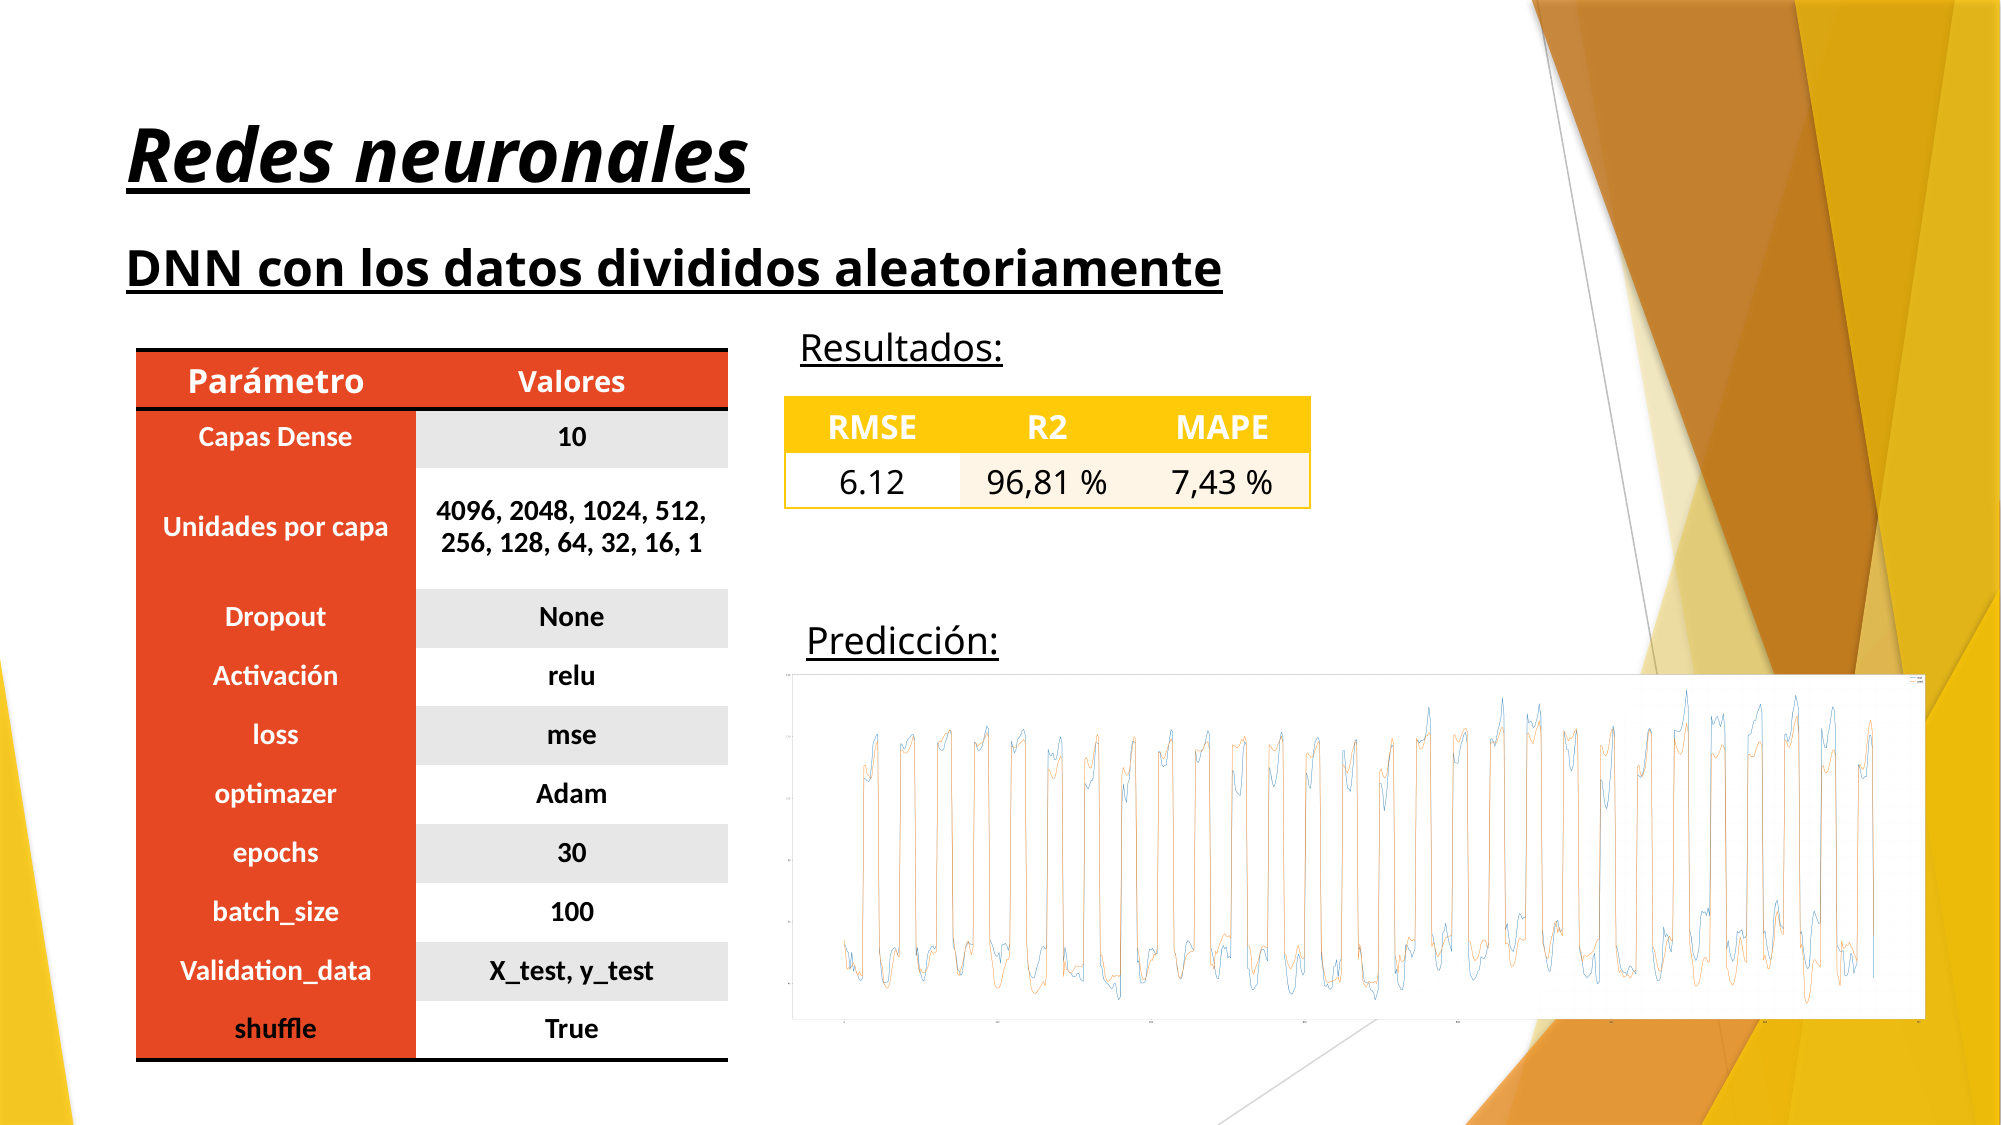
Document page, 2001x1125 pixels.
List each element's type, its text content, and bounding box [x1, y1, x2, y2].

table_cell 30 [416, 824, 728, 883]
table_cell True [416, 1001, 728, 1058]
table_cell Activación [136, 648, 416, 706]
table_cell 6.12 [786, 453, 960, 507]
table_header RMSE [786, 398, 960, 451]
table_cell 7,43 % [1135, 453, 1309, 507]
table_header R2 [960, 398, 1135, 451]
table_cell relu [416, 648, 728, 706]
table_cell Capas Dense [136, 411, 416, 468]
table_cell Unidades por capa [136, 468, 416, 589]
table_cell 10 [416, 411, 728, 468]
text_box DNN con los datos divididos aleatoriamente [111, 228, 1889, 349]
text_box Predicción: [791, 609, 1317, 670]
table_header Valores [416, 352, 728, 407]
table_cell optimazer [136, 765, 416, 824]
table_cell loss [136, 706, 416, 765]
table_header MAPE [1135, 398, 1309, 451]
table_header Parámetro [136, 352, 416, 407]
text_box Resultados: [784, 316, 1310, 377]
title Redes neuronales [111, 99, 1522, 228]
table_cell 4096, 2048, 1024, 512, 256, 128, 64, 32, 16, 1 [416, 468, 728, 589]
table_cell Adam [416, 765, 728, 824]
table_cell 100 [416, 883, 728, 942]
table_cell X_test, y_test [416, 942, 728, 1001]
table_cell None [416, 589, 728, 648]
table_cell epochs [136, 824, 416, 883]
table_cell mse [416, 706, 728, 765]
table_cell 96,81 % [960, 453, 1135, 507]
table_cell Validation_data [136, 942, 416, 1001]
picture [784, 671, 1928, 1026]
table_cell batch_size [136, 883, 416, 942]
table_cell Dropout [136, 589, 416, 648]
table_cell shuffle [136, 1001, 416, 1058]
